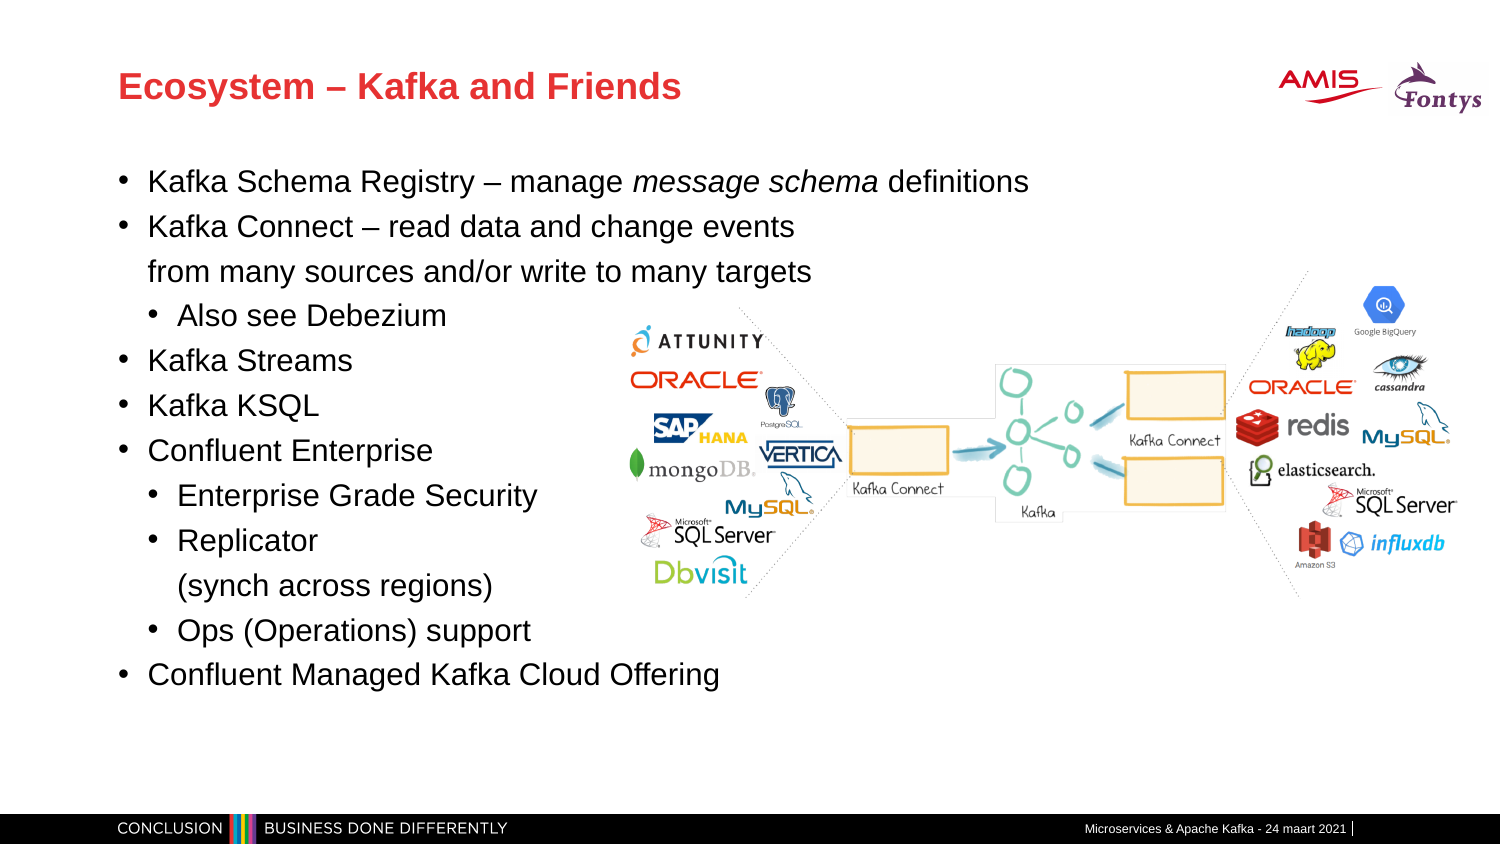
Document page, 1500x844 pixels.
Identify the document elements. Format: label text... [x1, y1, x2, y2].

title Ecosystem – Kafka and Friends [118, 47, 1205, 130]
picture [1205, 58, 1489, 116]
picture [0, 814, 236, 844]
picture [627, 269, 1462, 599]
picture [239, 814, 1500, 844]
footer Microservices & Apache Kafka - 24 maart 2021 [814, 820, 1347, 839]
list Kafka Schema Registry – manage message schema definitions Kafka Connect – read data and change events from many sources and/or write to many targets Also see Debezium Kafka Streams Kafka KSQL Confluent Enterprise Enterprise Grade Security Replicator (synch across regions) Ops (Operations) support Confluent Managed Kafka Cloud Offering [118, 153, 1269, 774]
